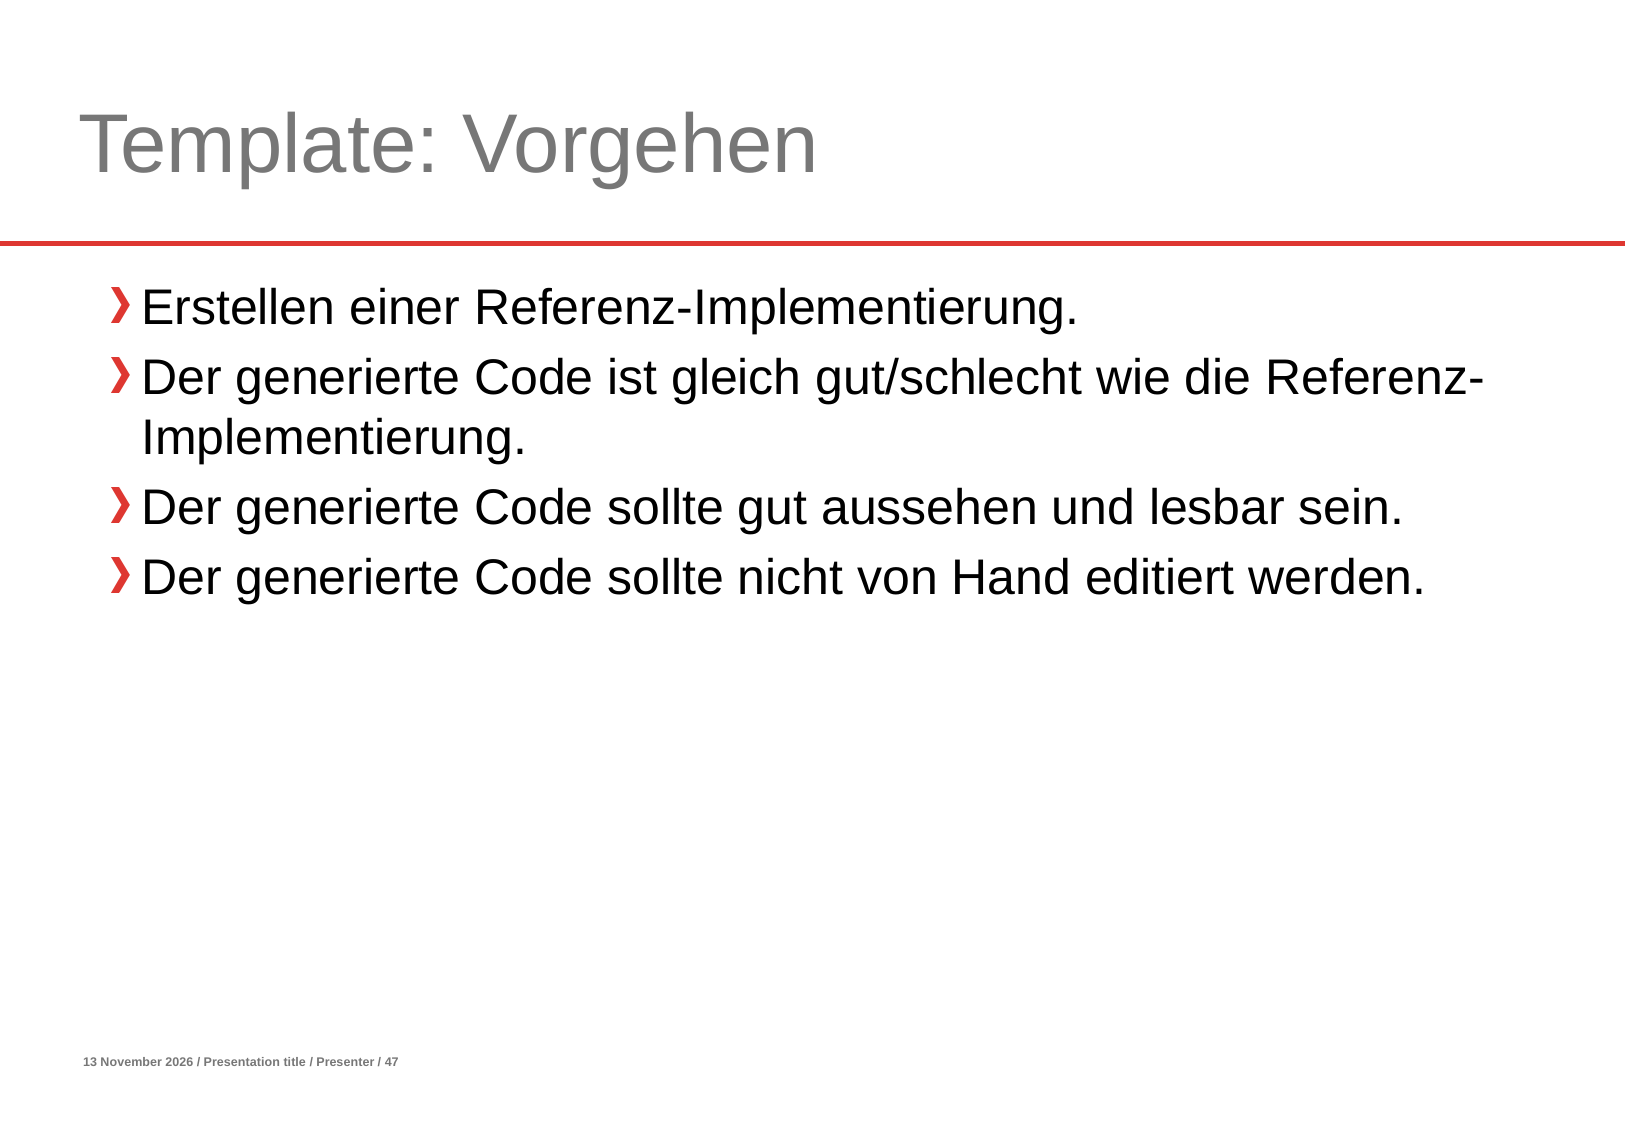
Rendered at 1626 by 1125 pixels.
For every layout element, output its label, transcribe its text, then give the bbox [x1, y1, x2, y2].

picture [111, 357, 130, 393]
title Template: Vorgehen [63, 45, 1269, 197]
list Erstellen einer Referenz-Implementierung. Der generierte Code ist gleich gut/schlecht wie die Referenz-Implementierung. Der generierte Code sollte gut aussehen und lesbar sein. Der generierte Code sollte nicht von Hand editiert werden. [66, 267, 1542, 953]
picture [111, 487, 130, 523]
picture [111, 557, 130, 593]
picture [111, 287, 130, 323]
